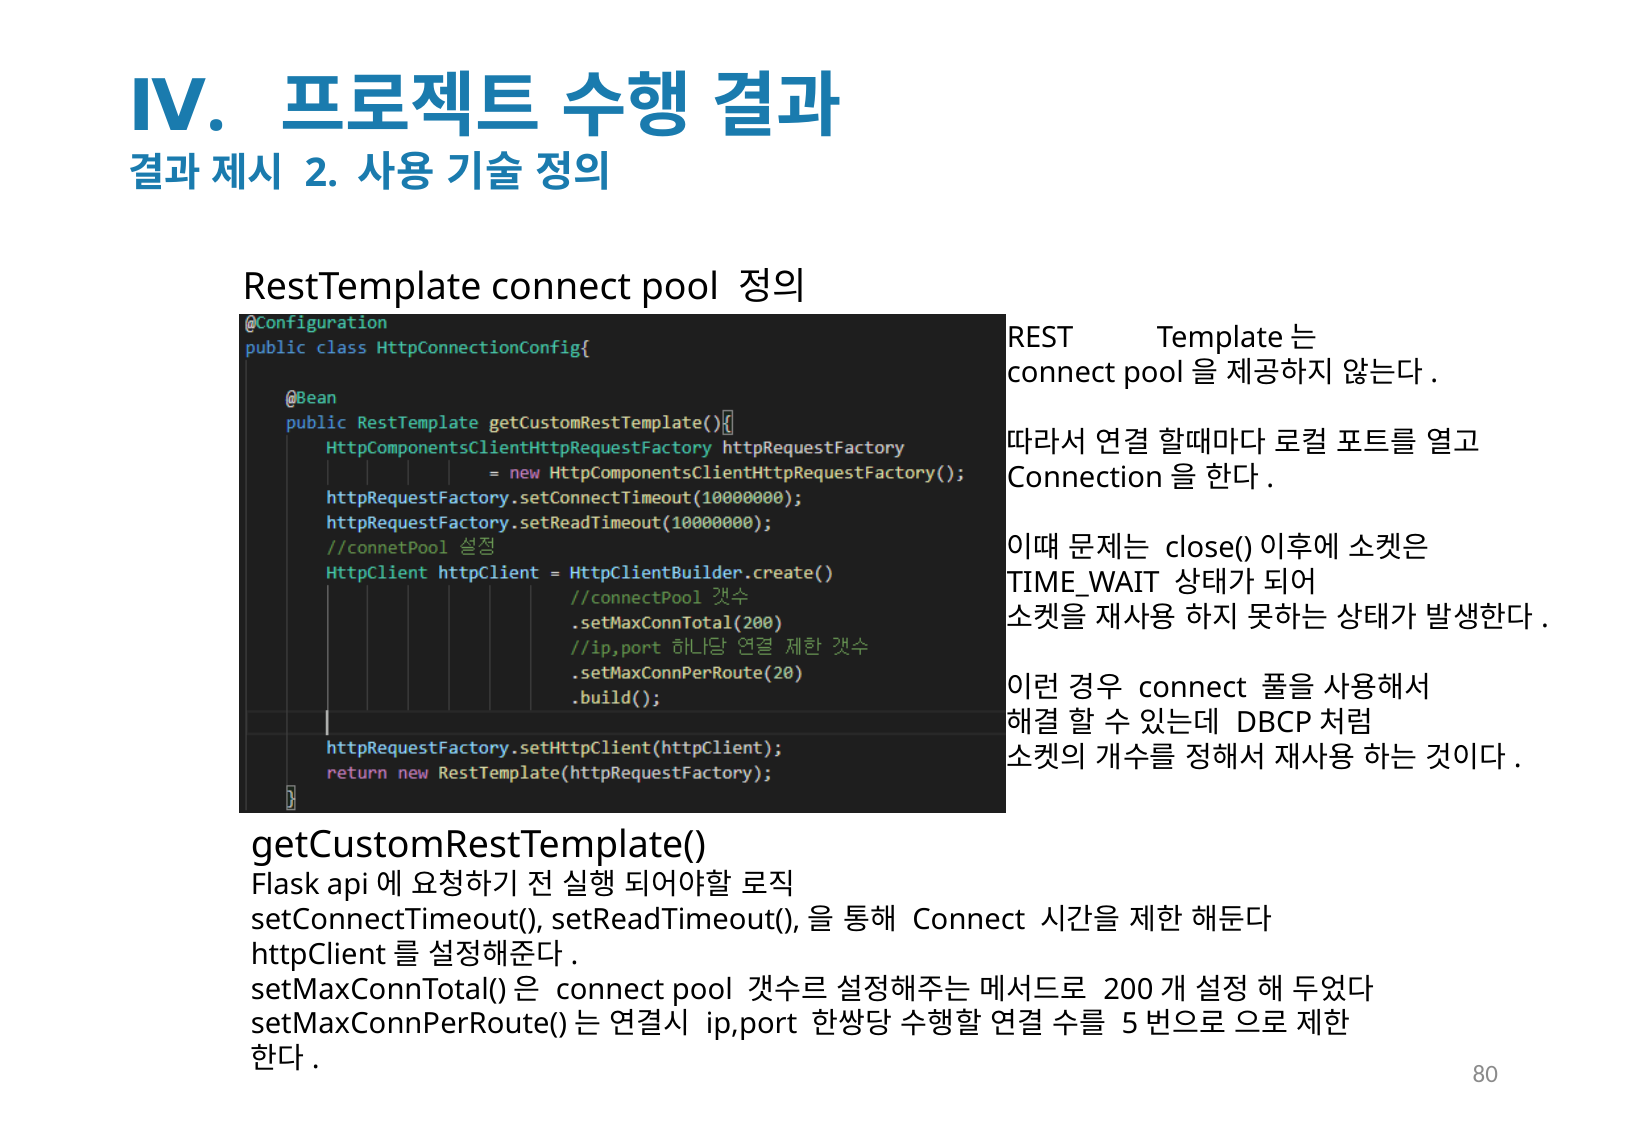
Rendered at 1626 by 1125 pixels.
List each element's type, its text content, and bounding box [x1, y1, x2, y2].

text_box RestTemplate connect pool 정의 [227, 254, 822, 315]
slide_number 80 [1147, 1042, 1514, 1103]
picture [239, 314, 1006, 813]
text_box Ⅳ. 프로젝트 수행 결과 결과 제시 2. 사용 기술 정의 [110, 50, 1017, 204]
text_box getCustomRestTemplate() Flask api에 요청하기 전 실행 되어야할 로직 setConnectTimeout(), setReadTimeout(),을 통해 Connect 시간을 제한 해둔다 httpClient를 설정해준다. setMaxConnTotal()은 connect pool 갯수르 설정해주는 메서드로 200개 설정 해 두었다 setMaxConnPerRoute()는 연결시 ip,port 한쌍당 수행할 연결 수를 5번으로 으로 제한 한다. [236, 812, 1404, 1083]
text_box REST Template는 connect pool을 제공하지 않는다. 따라서 연결 할때마다 로컬 포트를 열고 Connection을 한다. 이떄 문제는 close()이후에 소켓은 TIME_WAIT 상태가 되어 소켓을 재사용 하지 못하는 상태가 발생한다. 이런 경우 connect 풀을 사용해서 해결 할 수 있는데 DBCP처럼 소켓의 개수를 정해서 재사용 하는 것이다. [992, 311, 1564, 781]
